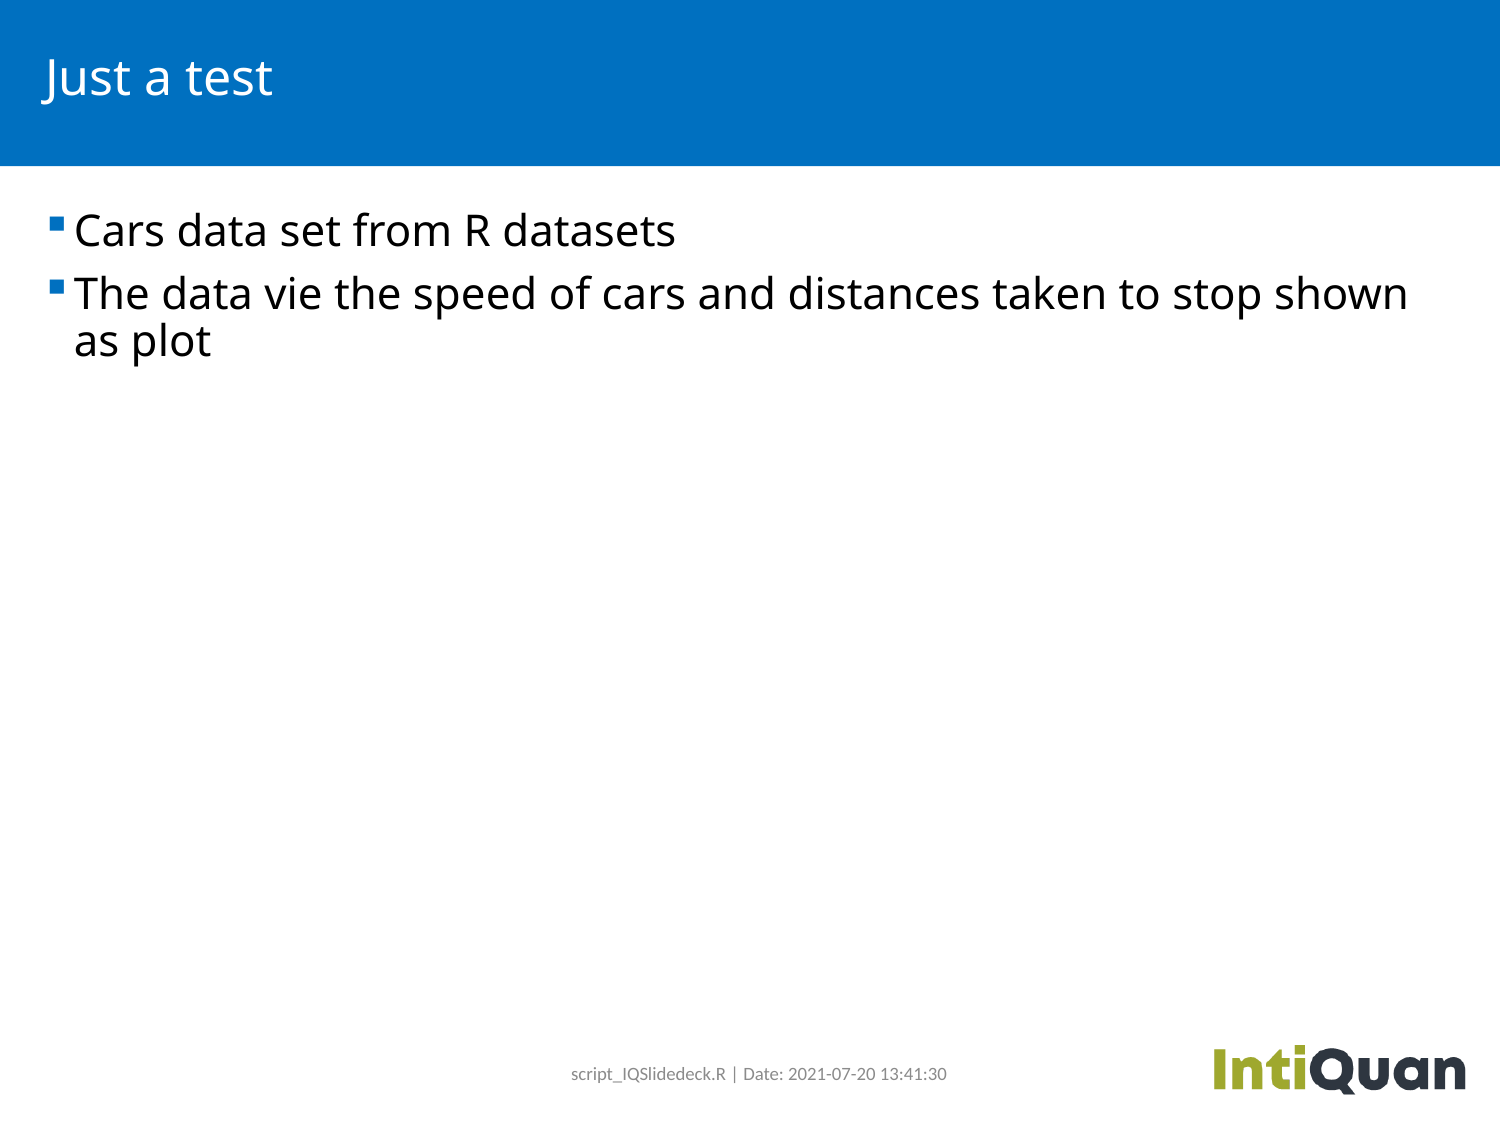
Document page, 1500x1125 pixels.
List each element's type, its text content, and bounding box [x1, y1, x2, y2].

footer script_IQSlidedeck.R | Date: 2021-07-20 13:41:30 [323, 1042, 1194, 1103]
picture [1211, 1039, 1466, 1101]
title Just a test [0, 0, 1500, 167]
list Cars data set from R datasets The data vie the speed of cars and distances taken to stop shown as plot [30, 201, 1464, 1014]
